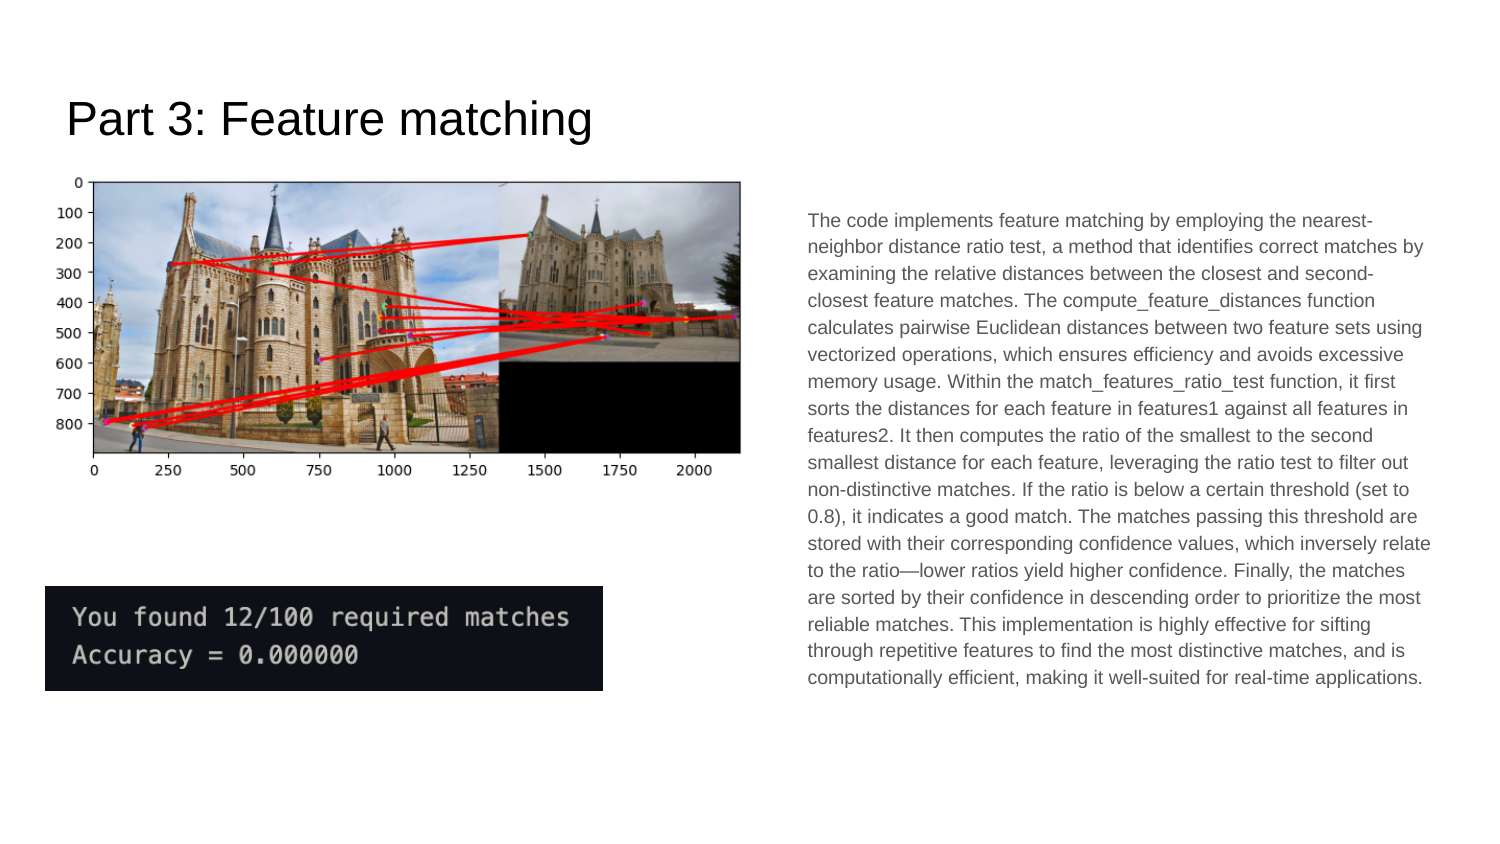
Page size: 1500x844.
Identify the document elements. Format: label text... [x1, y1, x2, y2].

list The code implements feature matching by employing the nearest-neighbor distance ratio test, a method that identifies correct matches by examining the relative distances between the closest and second-closest feature matches. The compute_feature_distances function calculates pairwise Euclidean distances between two feature sets using vectorized operations, which ensures efficiency and avoids excessive memory usage. Within the match_features_ratio_test function, it first sorts the distances for each feature in features1 against all features in features2. It then computes the ratio of the smallest to the second smallest distance for each feature, leveraging the ratio test to filter out non-distinctive matches. If the ratio is below a certain threshold (set to 0.8), it indicates a good match. The matches passing this threshold are stored with their corresponding confidence values, which inversely relate to the ratio—lower ratios yield higher confidence. Finally, the matches are sorted by their confidence in descending order to prioritize the most reliable matches. This implementation is highly effective for sifting through repetitive features to find the most distinctive matches, and is computationally efficient, making it well-suited for real-time applications. [792, 188, 1450, 750]
title Part 3: Feature matching [50, 72, 1450, 168]
picture [45, 586, 603, 691]
picture [45, 166, 751, 489]
list [insert visualization of matches for Gaudi image pair from proj2.ipynb here] # matches: [insert # matches here] Accuracy: [insert accuracy here] [50, 489, 708, 750]
